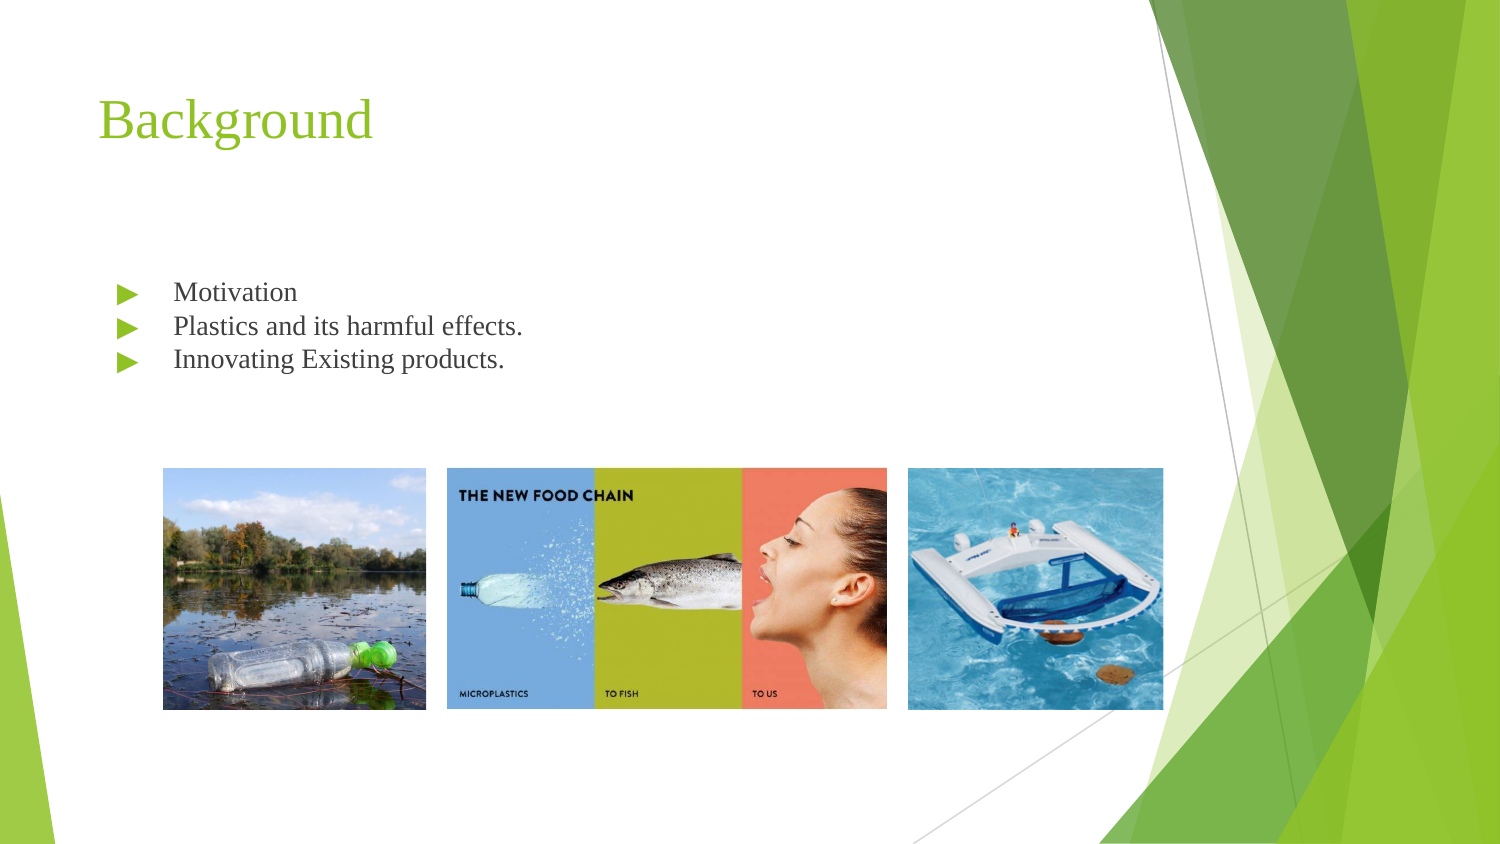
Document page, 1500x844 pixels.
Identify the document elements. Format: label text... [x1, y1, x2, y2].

title Background [83, 75, 1141, 238]
picture [162, 467, 427, 710]
picture [907, 467, 1164, 710]
picture [447, 467, 887, 710]
list Motivation Plastics and its harmful effects. Innovating Existing products. [83, 265, 1141, 744]
